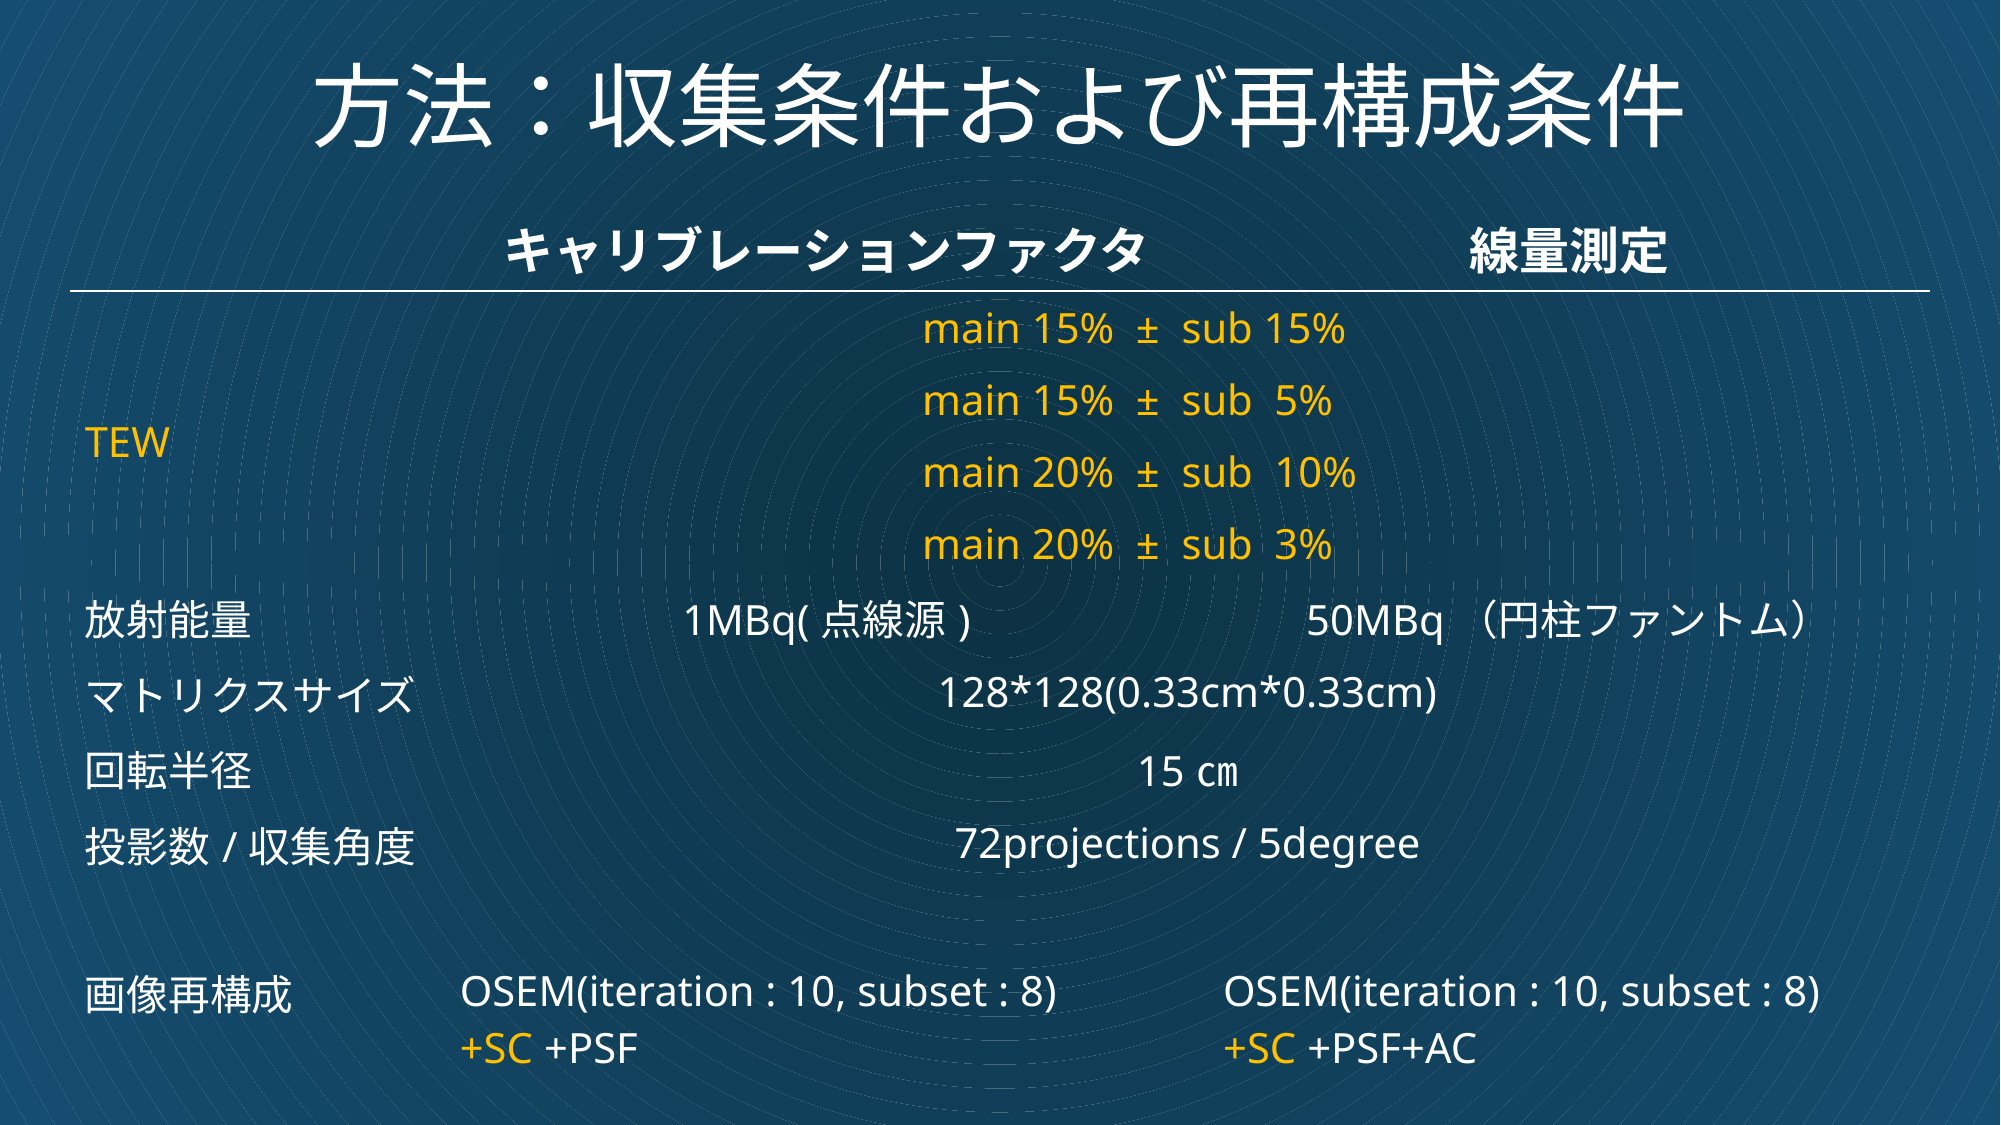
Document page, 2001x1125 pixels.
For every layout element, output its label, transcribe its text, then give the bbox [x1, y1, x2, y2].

table_cell main 15% ± sub 15% [445, 292, 1930, 363]
table_cell 回転半径 [70, 731, 445, 806]
table_header キャリブレーションファクタ [445, 204, 1208, 290]
table_cell 画像再構成 [70, 954, 445, 1083]
table_cell マトリクスサイズ [70, 655, 445, 731]
table_cell [70, 882, 445, 954]
table_header [70, 204, 445, 290]
table_cell 128*128(0.33cm*0.33cm) [445, 655, 1930, 731]
table_cell 投影数/収集角度 [70, 806, 445, 882]
table_cell 50MBq（円柱ファントム） [1208, 579, 1930, 655]
table_cell main 20% ± sub 10% [445, 435, 1930, 507]
table_cell 72projections / 5degree [445, 806, 1930, 882]
table_header 線量測定 [1208, 204, 1930, 290]
table_cell main 20% ± sub 3% [445, 507, 1930, 579]
table_cell [1208, 882, 1930, 954]
table_cell main 15% ± sub 5% [445, 363, 1930, 435]
table_cell OSEM(iteration : 10, subset : 8) +SC +PSF [445, 954, 1208, 1083]
table_cell 1MBq(点線源) [445, 579, 1208, 655]
table_cell [445, 882, 1208, 954]
table_cell TEW [70, 292, 445, 579]
table_cell 放射能量 [70, 579, 445, 655]
table_cell 15㎝ [445, 731, 1930, 806]
table_cell OSEM(iteration : 10, subset : 8) +SC +PSF+AC [1208, 954, 1930, 1083]
title 方法：収集条件および再構成条件 [137, 1, 1863, 204]
